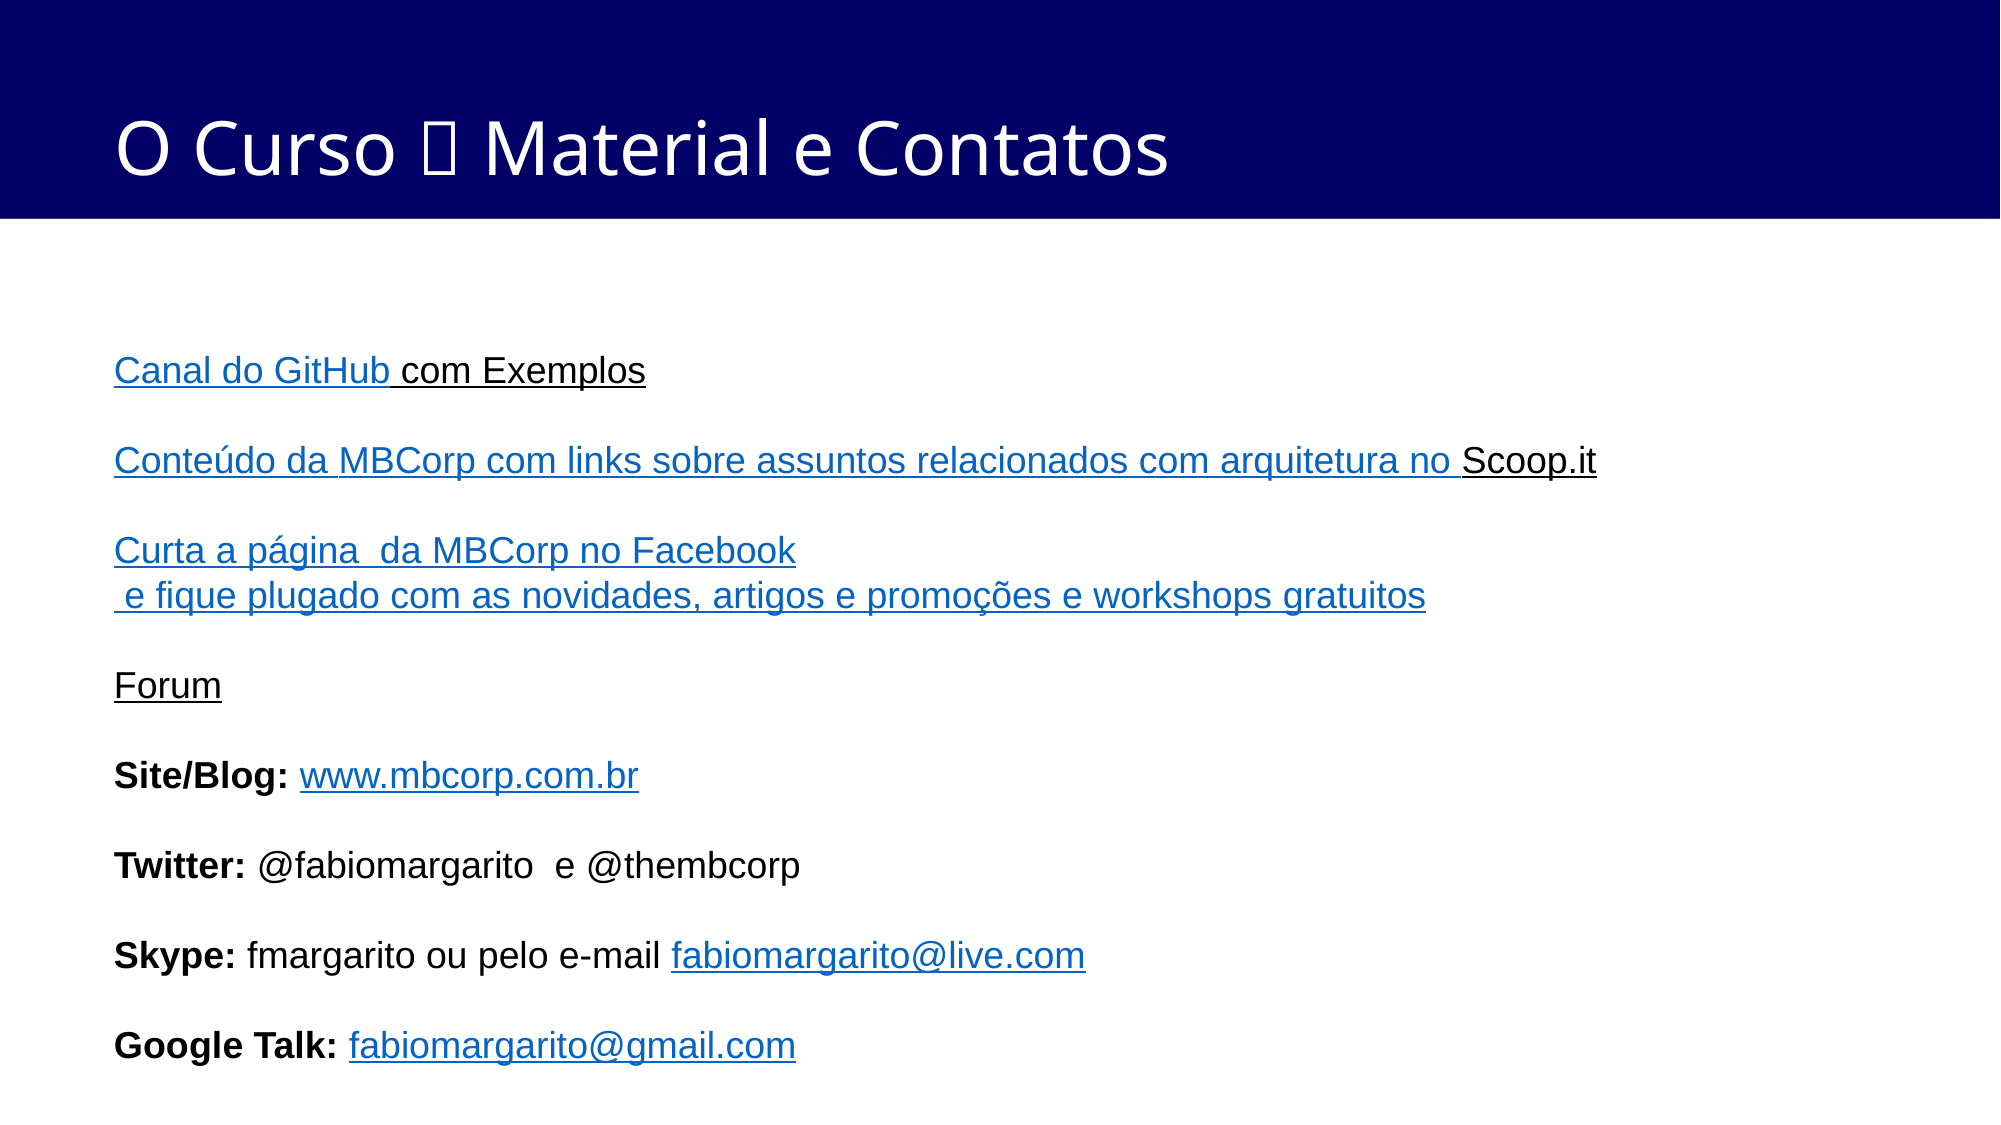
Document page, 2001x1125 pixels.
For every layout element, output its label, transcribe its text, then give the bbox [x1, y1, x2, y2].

text_box Canal do GitHub com Exemplos Conteúdo da MBCorp com links sobre assuntos relacionados com arquitetura no Scoop.it Curta a página da MBCorp no Facebook e fique plugado com as novidades, artigos e promoções e workshops gratuitos Forum Site/Blog: www.mbcorp.com.br Twitter: @fabiomargarito e @thembcorp Skype: fmargarito ou pelo e-mail fabiomargarito@live.com Google Talk: fabiomargarito@gmail.com [99, 339, 1973, 1074]
title O Curso  Material e Contatos [99, 0, 1863, 199]
